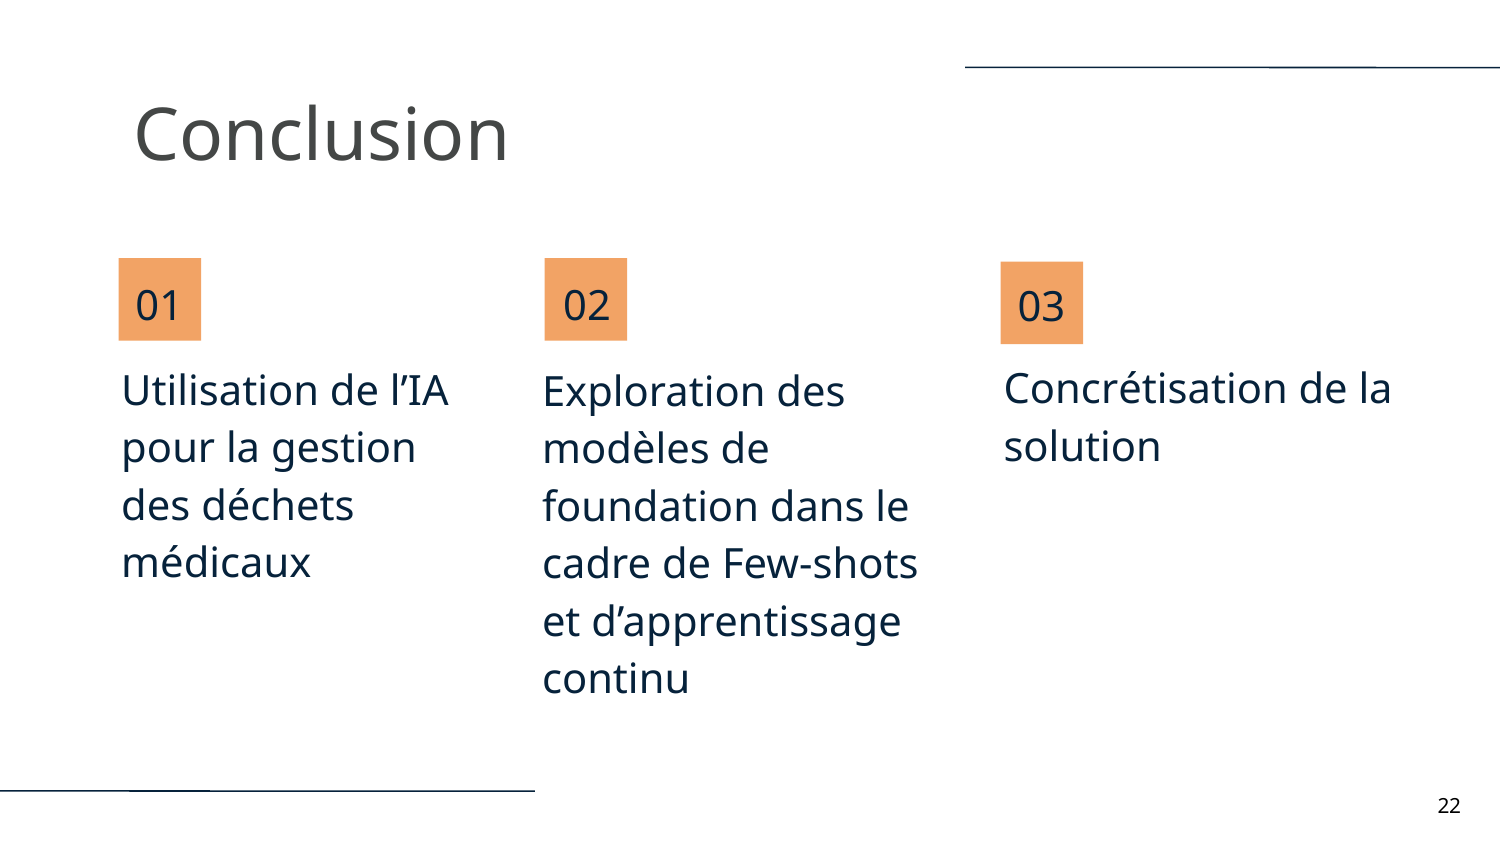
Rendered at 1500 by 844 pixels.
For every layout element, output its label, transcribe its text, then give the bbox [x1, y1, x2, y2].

text_box Concrétisation de la solution [988, 393, 1440, 485]
text_box 01 [120, 252, 200, 345]
text_box Conclusion [118, 72, 1382, 167]
text_box 03 [1002, 253, 1082, 346]
text_box Exploration des modèles de foundation dans le cadre de Few-shots et d’apprentissage continu [527, 340, 942, 717]
text_box 22 [1422, 785, 1476, 826]
text_box 02 [548, 252, 628, 345]
text_box [544, 258, 548, 340]
text_box Utilisation de l’IA pour la gestion des déchets médicaux [106, 509, 469, 602]
